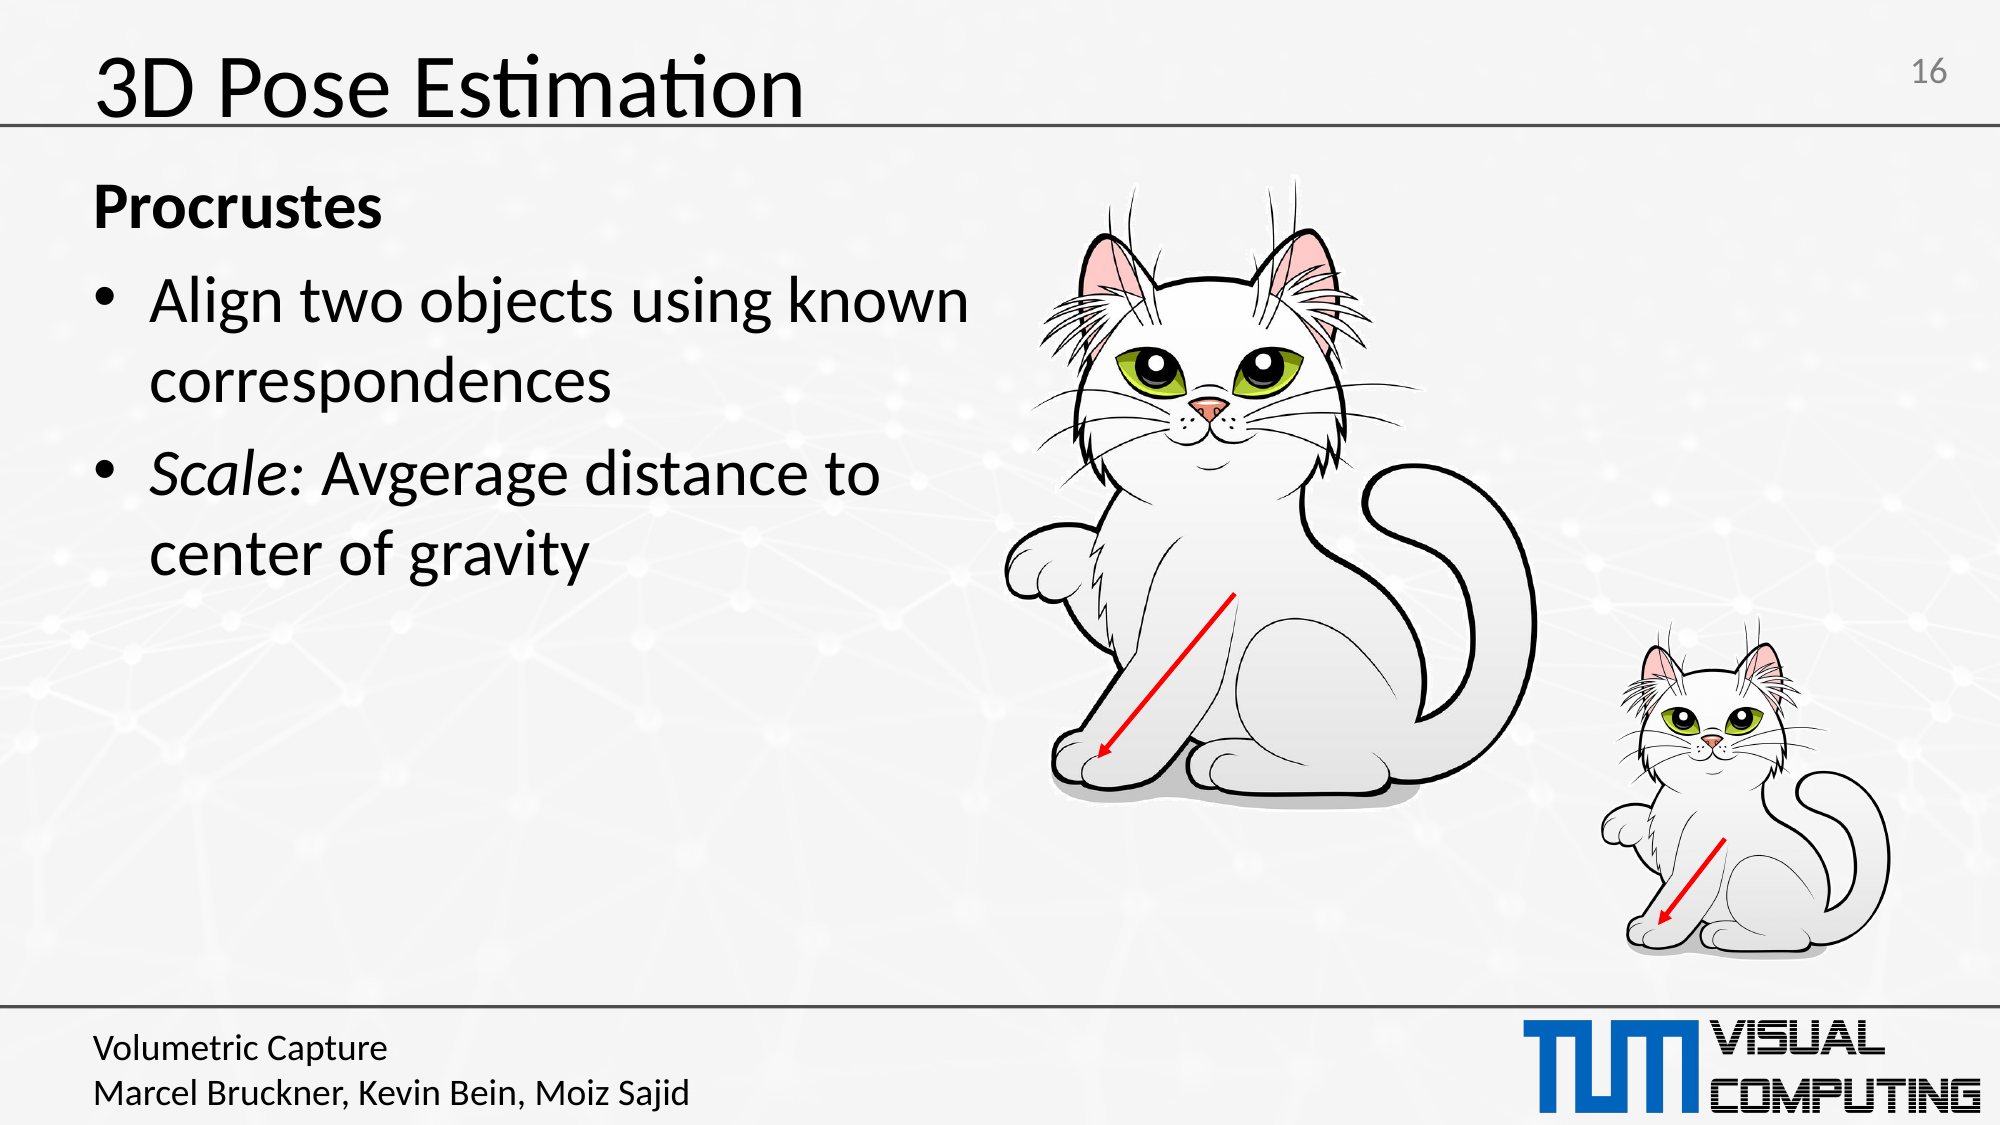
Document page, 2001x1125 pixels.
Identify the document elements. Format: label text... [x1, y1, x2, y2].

title 3D Pose Estimation [78, 0, 1892, 143]
picture [999, 174, 1540, 813]
picture [1523, 1018, 1983, 1117]
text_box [1097, 593, 1236, 759]
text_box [1657, 838, 1726, 926]
list Procrustes Align two objects using known correspondences Scale: Avgerage distance to center of gravity [78, 154, 1016, 968]
picture [1597, 613, 1892, 961]
